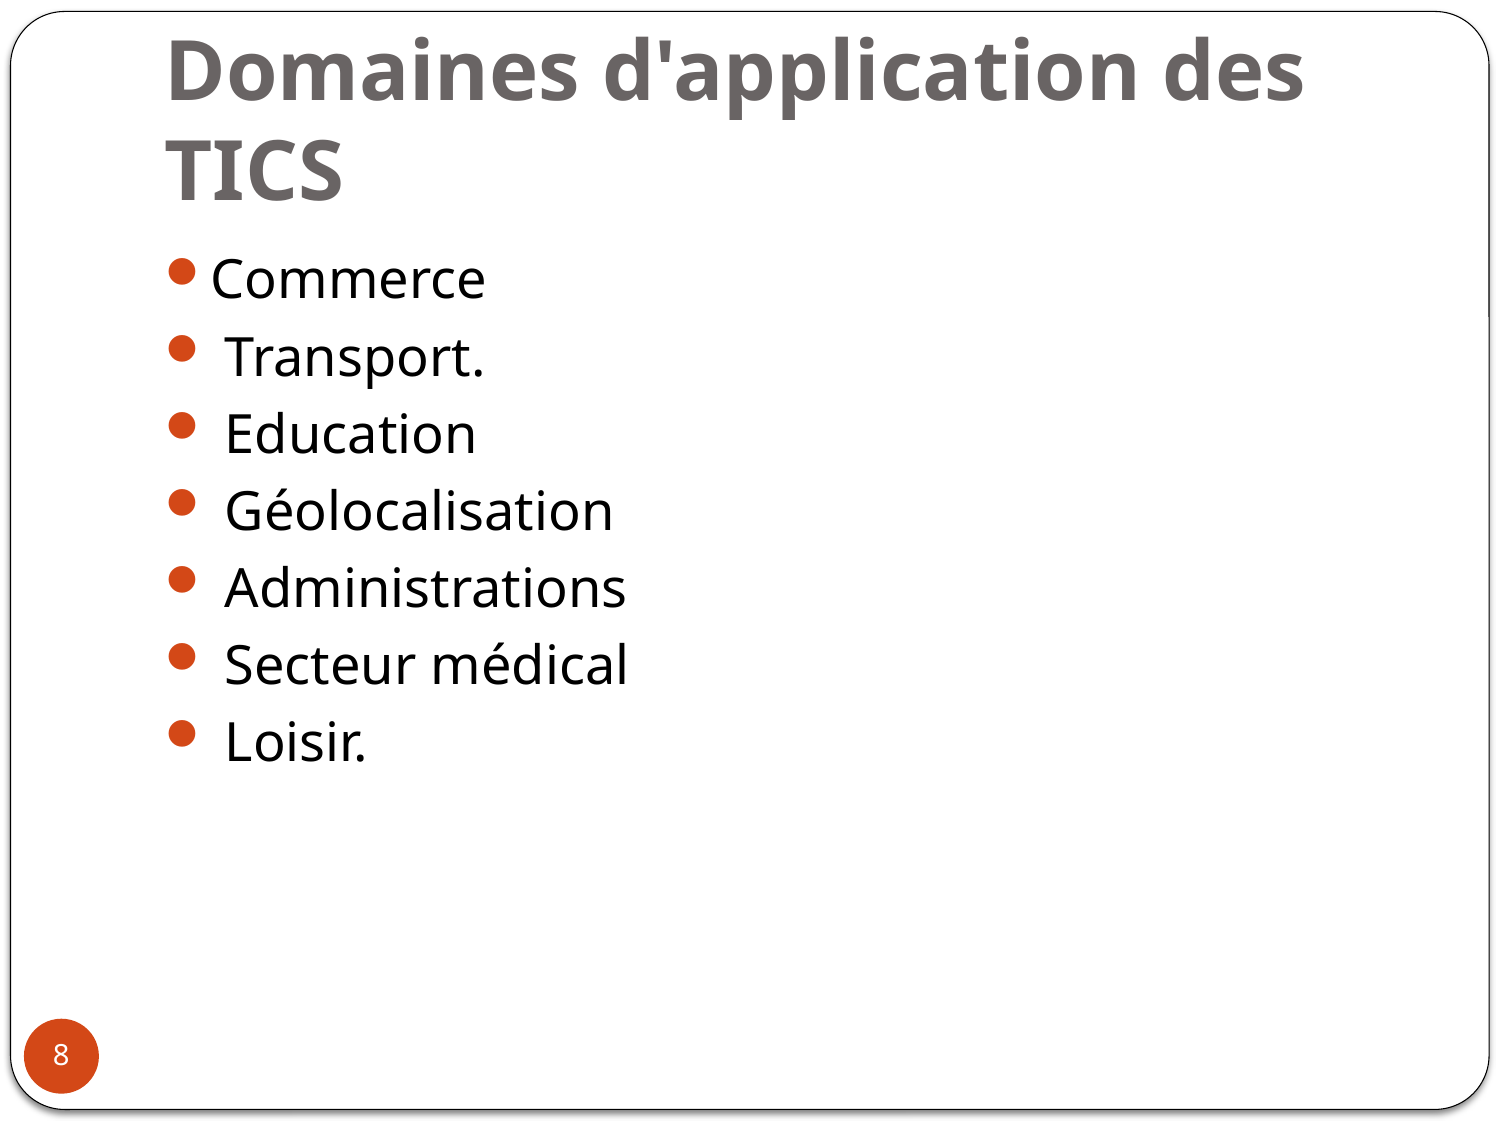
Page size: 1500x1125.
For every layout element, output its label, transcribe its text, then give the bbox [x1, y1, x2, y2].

list Commerce Transport. Education Géolocalisation Administrations Secteur médical Loisir. [150, 237, 1425, 988]
title Domaines d'application des TICS [150, 45, 1425, 233]
slide_number 8 [23, 1018, 99, 1094]
